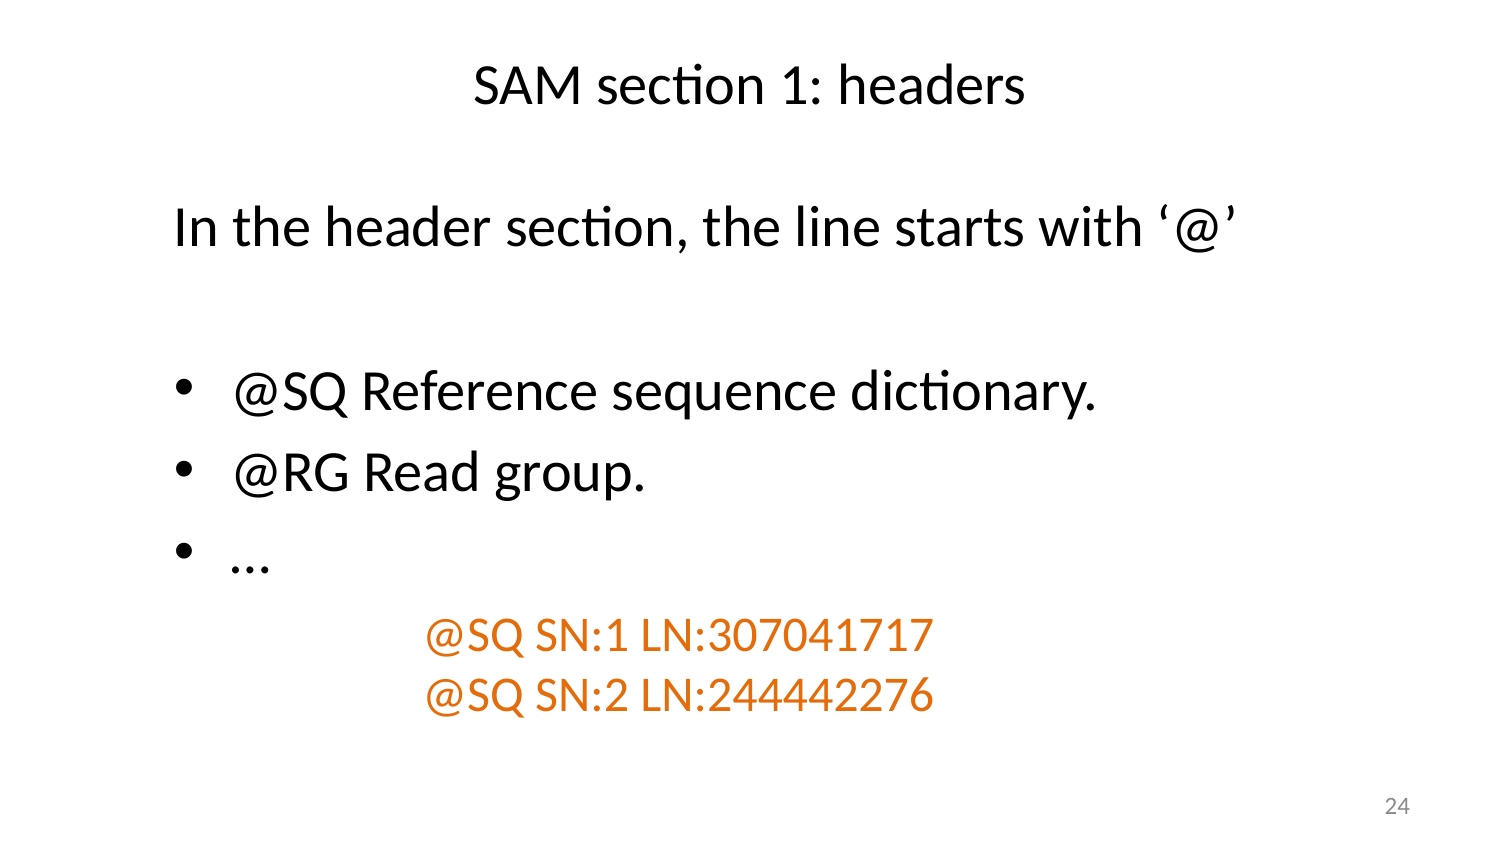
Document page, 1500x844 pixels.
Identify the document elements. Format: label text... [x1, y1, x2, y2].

list In the header section, the line starts with ‘@’ @SQ Reference sequence dictionary. @RG Read group. … [158, 180, 1341, 775]
title SAM section 1: headers [75, 33, 1425, 129]
text_box @SQ SN:1 LN:307041717 @SQ SN:2 LN:244442276 [407, 593, 1158, 729]
slide_number 24 [1074, 782, 1425, 827]
